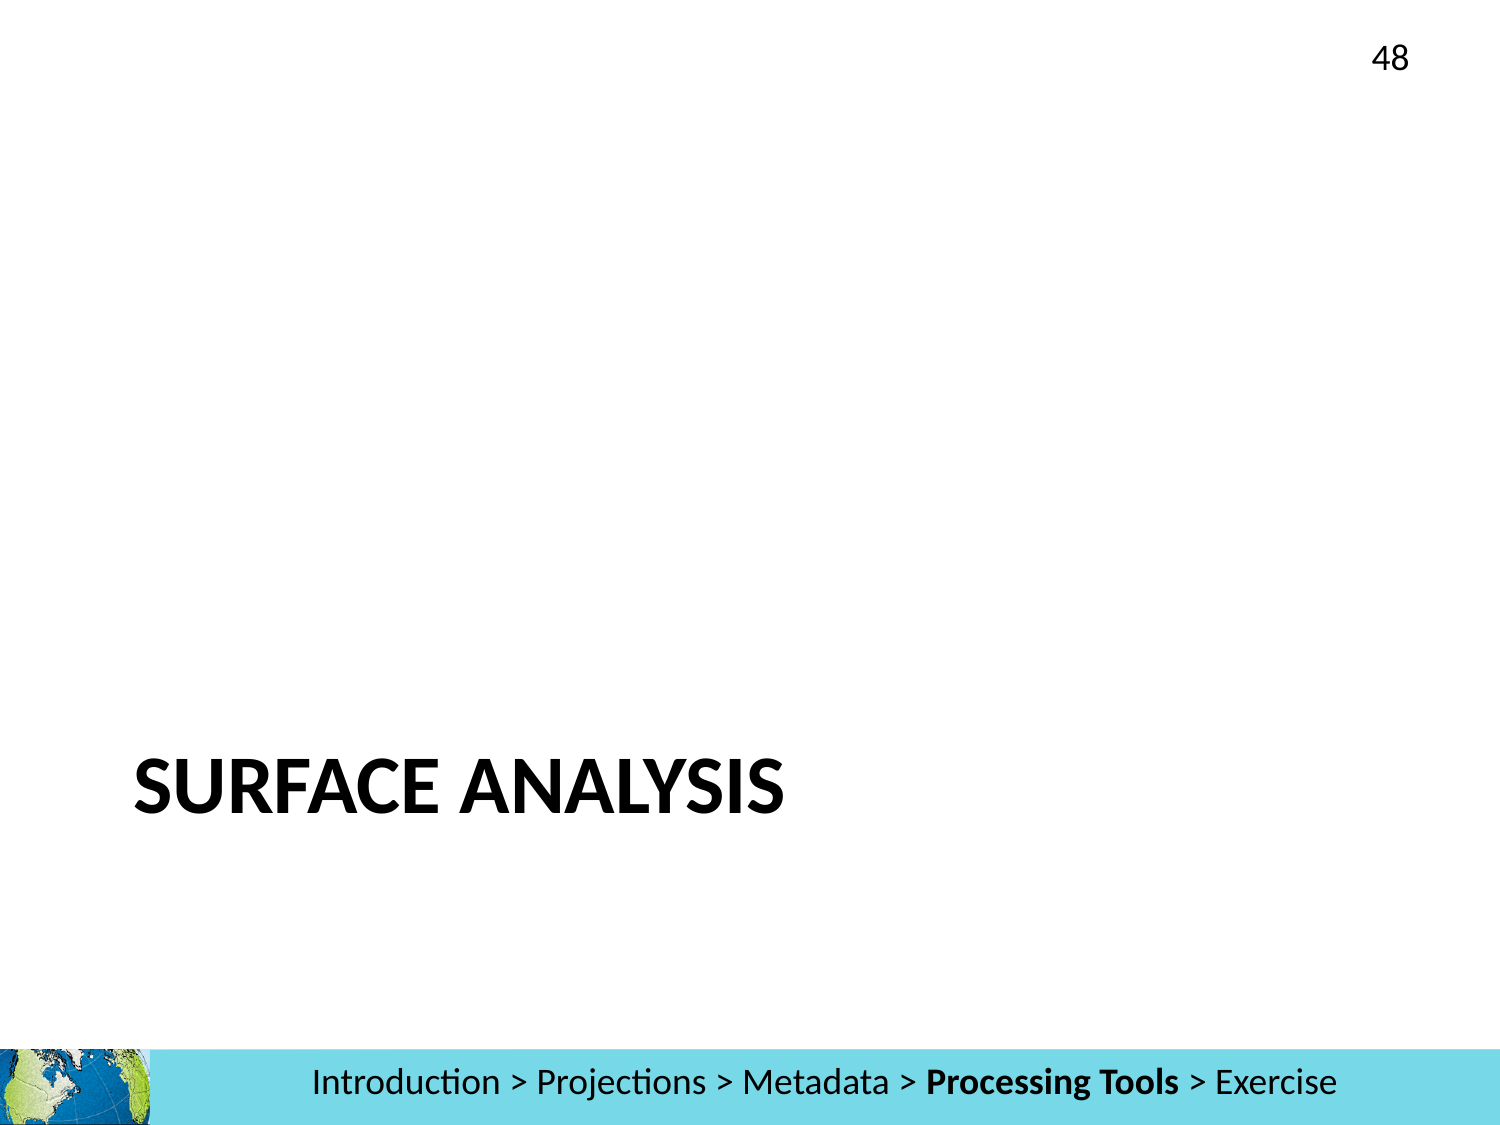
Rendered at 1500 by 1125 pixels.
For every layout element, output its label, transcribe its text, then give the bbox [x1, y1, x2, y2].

picture [0, 1049, 84, 1125]
picture [78, 1049, 149, 1125]
text_box 48 [1356, 25, 1500, 86]
title Surface Analysis [118, 722, 1394, 947]
text_box Introduction > Projections > Metadata > Processing Tools > Exercise [149, 1049, 1500, 1125]
